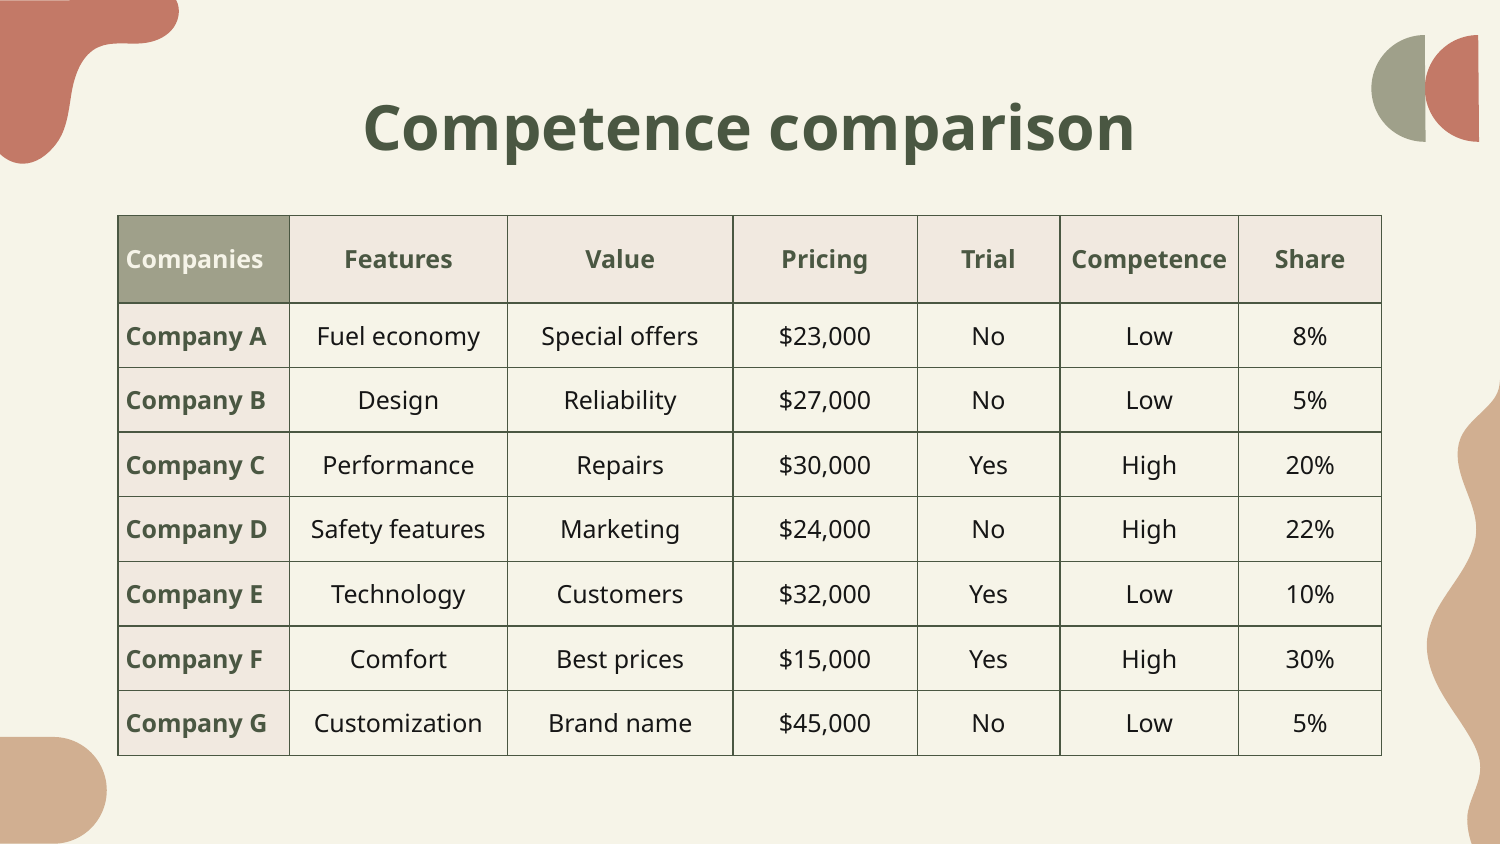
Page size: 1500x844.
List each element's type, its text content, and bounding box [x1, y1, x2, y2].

table_cell High [1061, 497, 1238, 561]
table_header Competence [1061, 216, 1238, 302]
table_header Features [290, 216, 507, 302]
table_header Value [508, 216, 732, 302]
table_cell High [1061, 627, 1238, 690]
table_cell Low [1061, 562, 1238, 625]
table_cell $30,000 [734, 433, 917, 496]
table_cell Customization [290, 691, 507, 755]
table_cell High [1061, 433, 1238, 496]
table_cell Low [1061, 368, 1238, 431]
title Competence comparison [118, 72, 1382, 167]
table_cell Safety features [290, 497, 507, 561]
table_cell Design [290, 368, 507, 431]
table_cell Yes [918, 433, 1059, 496]
table_cell Company B [119, 368, 289, 431]
table_cell $45,000 [734, 691, 917, 755]
table_cell Special offers [508, 304, 732, 367]
table_cell $15,000 [734, 627, 917, 690]
table_cell 5% [1239, 691, 1381, 755]
table_cell Yes [918, 627, 1059, 690]
table_cell No [918, 304, 1059, 367]
table_cell Company C [119, 433, 289, 496]
table_cell No [918, 691, 1059, 755]
table_cell Technology [290, 562, 507, 625]
table_cell 10% [1239, 562, 1381, 625]
table_cell $32,000 [734, 562, 917, 625]
table_cell $27,000 [734, 368, 917, 431]
table_cell Yes [918, 562, 1059, 625]
table_cell 5% [1239, 368, 1381, 431]
table_cell Low [1061, 304, 1238, 367]
table_cell $24,000 [734, 497, 917, 561]
table_cell Company A [119, 304, 289, 367]
table_cell Company D [119, 497, 289, 561]
table_cell No [918, 497, 1059, 561]
table_cell Comfort [290, 627, 507, 690]
table_cell $23,000 [734, 304, 917, 367]
table_header Trial [918, 216, 1059, 302]
table_cell Brand name [508, 691, 732, 755]
table_cell 20% [1239, 433, 1381, 496]
table_header Pricing [734, 216, 917, 302]
table_cell No [918, 368, 1059, 431]
table_cell Customers [508, 562, 732, 625]
table_cell 30% [1239, 627, 1381, 690]
table_cell Performance [290, 433, 507, 496]
table_cell 8% [1239, 304, 1381, 367]
table_header Share [1239, 216, 1381, 302]
table_cell Repairs [508, 433, 732, 496]
table_cell Best prices [508, 627, 732, 690]
table_cell 22% [1239, 497, 1381, 561]
table_header Companies [119, 216, 289, 302]
table_cell Company E [119, 562, 289, 625]
table_cell Fuel economy [290, 304, 507, 367]
table_cell Reliability [508, 368, 732, 431]
table_cell Company G [119, 691, 289, 755]
table_cell Low [1061, 691, 1238, 755]
table_cell Marketing [508, 497, 732, 561]
table_cell Company F [119, 627, 289, 690]
